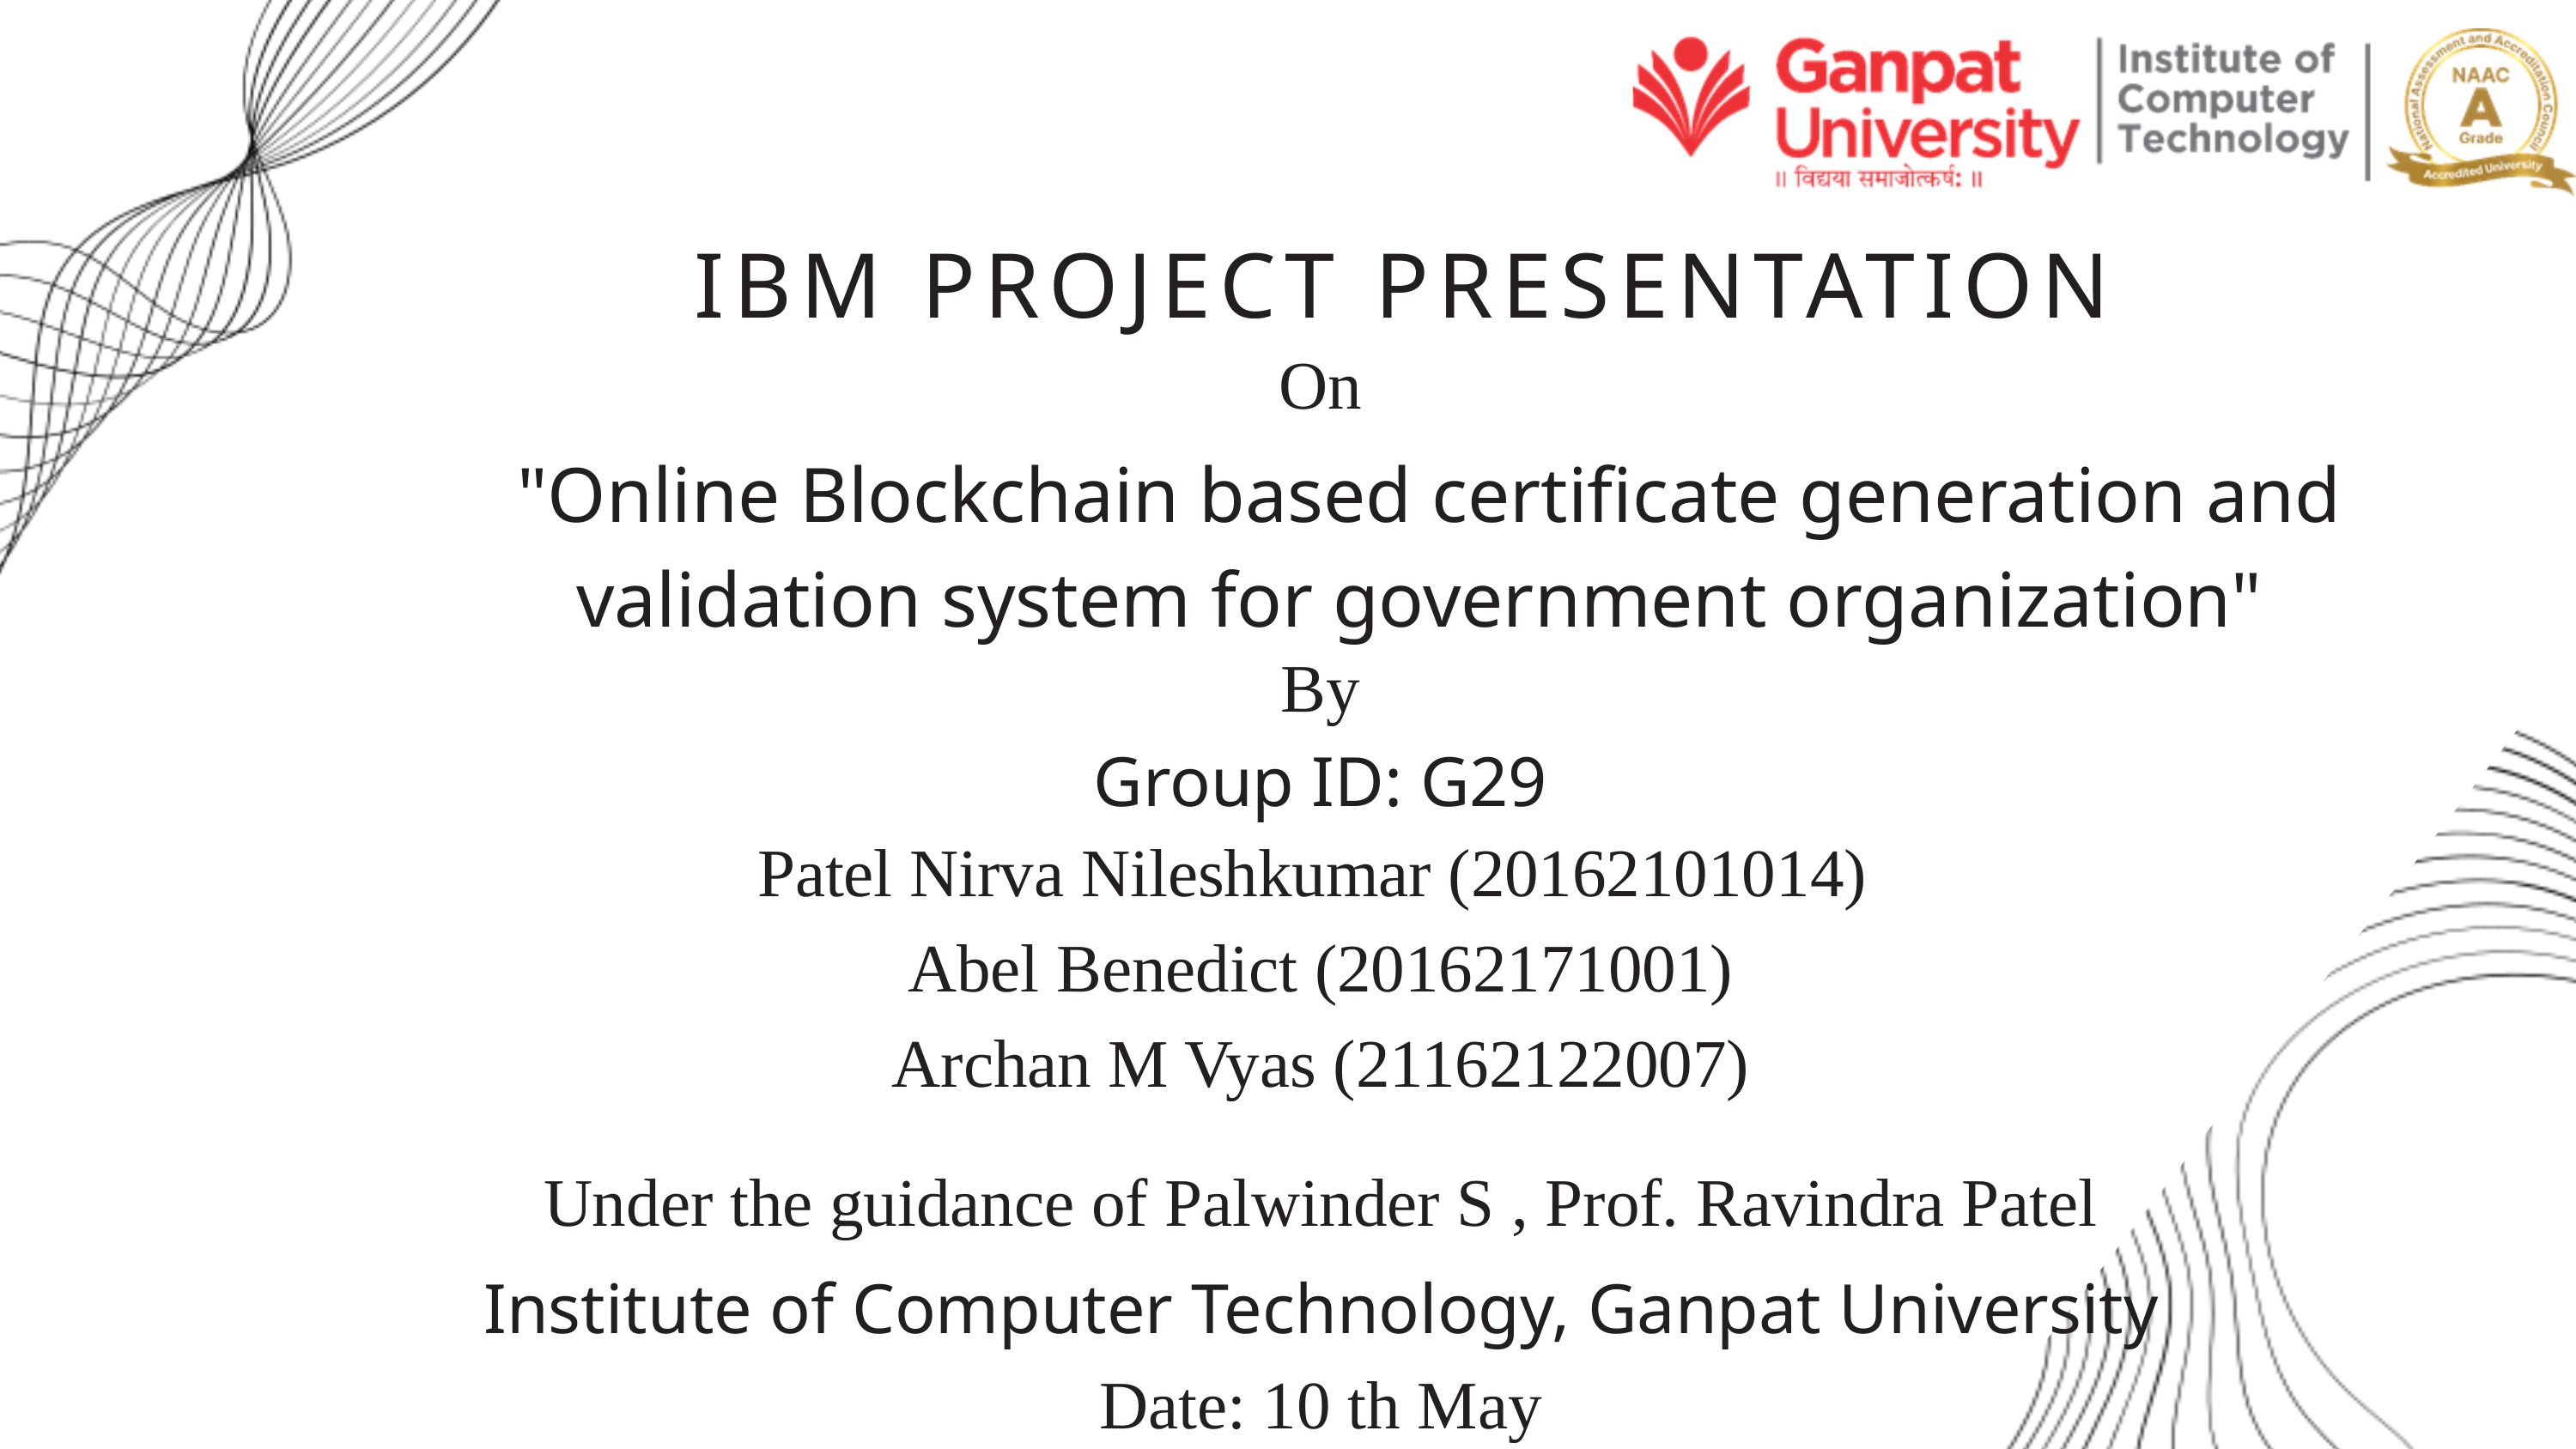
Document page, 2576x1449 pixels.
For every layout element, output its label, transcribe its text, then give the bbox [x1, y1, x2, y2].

text_box Patel Nirva Nileshkumar (20162101014) Abel Benedict (20162171001) Archan M Vyas (21162122007) [680, 815, 1961, 1101]
text_box "Online Blockchain based certificate generation and validation system for government organization" [407, 432, 2432, 643]
text_box [1962, 693, 2576, 1449]
text_box On [680, 327, 1961, 423]
text_box [0, 0, 555, 652]
text_box [1632, 28, 2576, 196]
text_box IBM PROJECT PRESENTATION [455, 212, 2383, 336]
text_box Under the guidance of Palwinder S , Prof. Ravindra Patel Institute of Computer Technology, Ganpat University Date: 10 th May [253, 1144, 2388, 1443]
text_box By Group ID: G29 [680, 643, 1961, 815]
